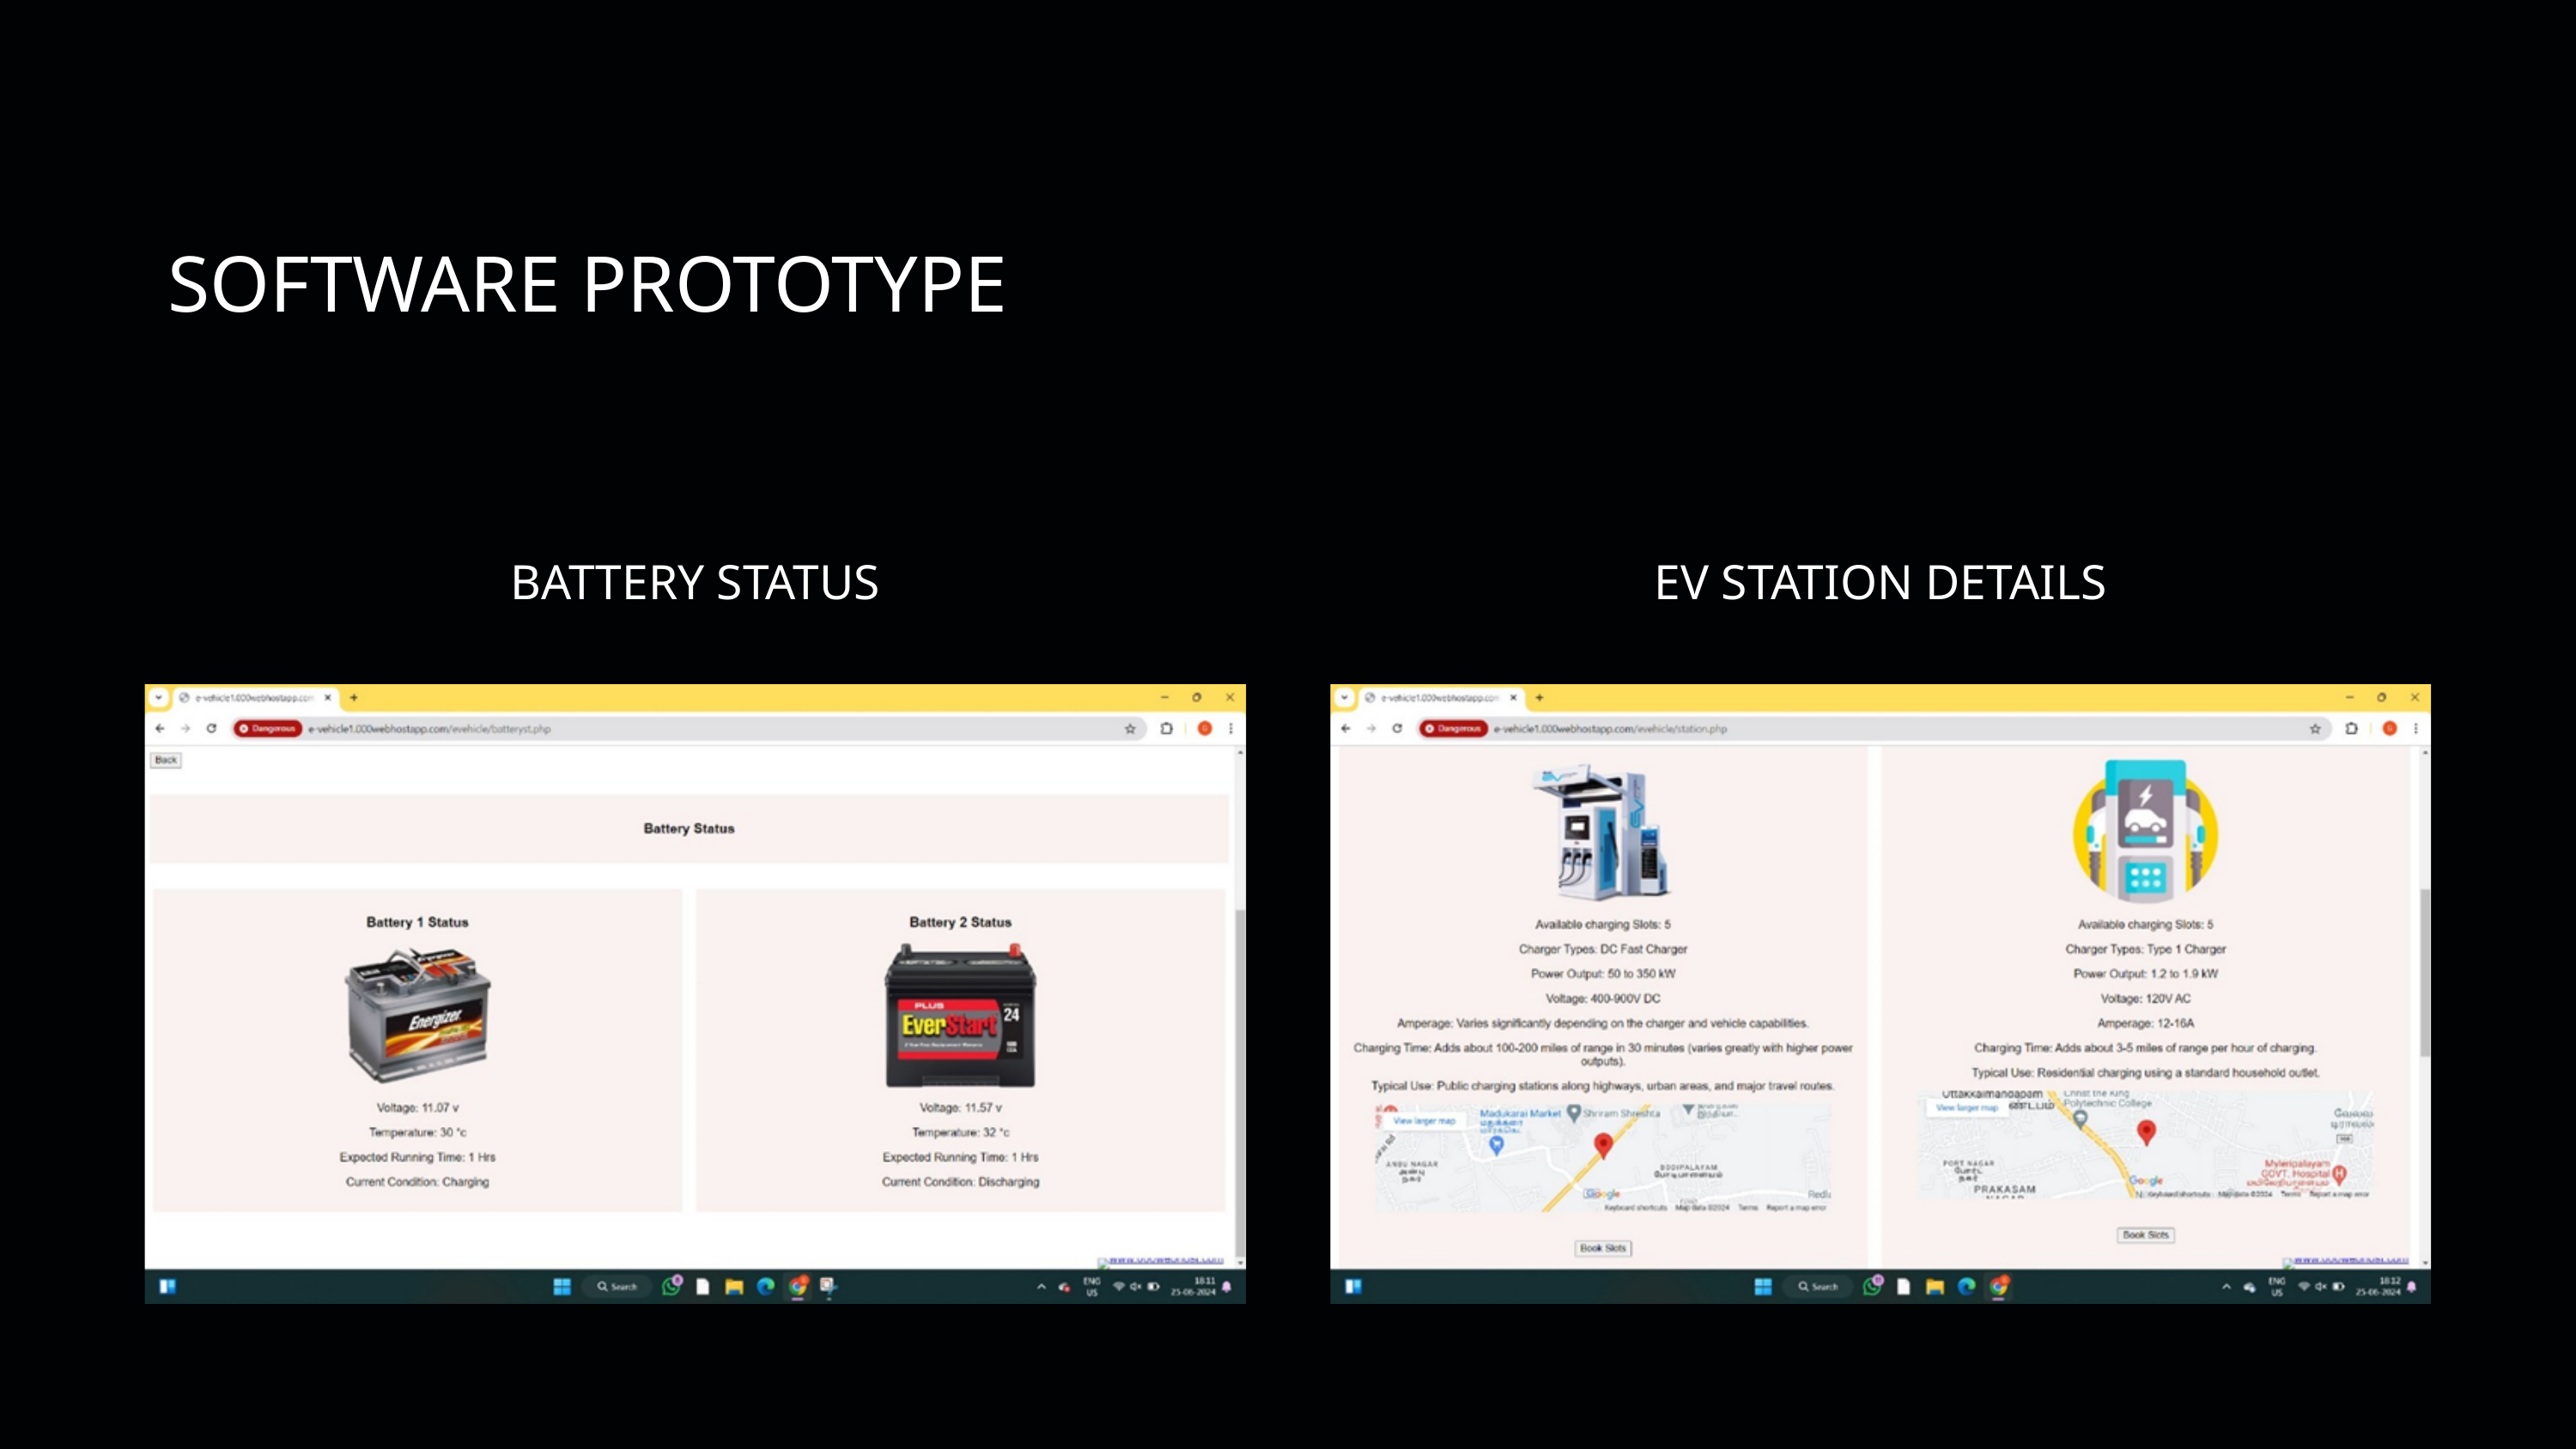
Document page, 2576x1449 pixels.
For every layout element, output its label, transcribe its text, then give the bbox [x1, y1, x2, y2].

text_box SOFTWARE PROTOTYPE [0, 219, 1331, 328]
text_box [144, 684, 1247, 1304]
text_box [1330, 684, 2432, 1304]
text_box EV STATION DETAILS [1301, 543, 2460, 609]
text_box BATTERY STATUS [116, 543, 1275, 609]
